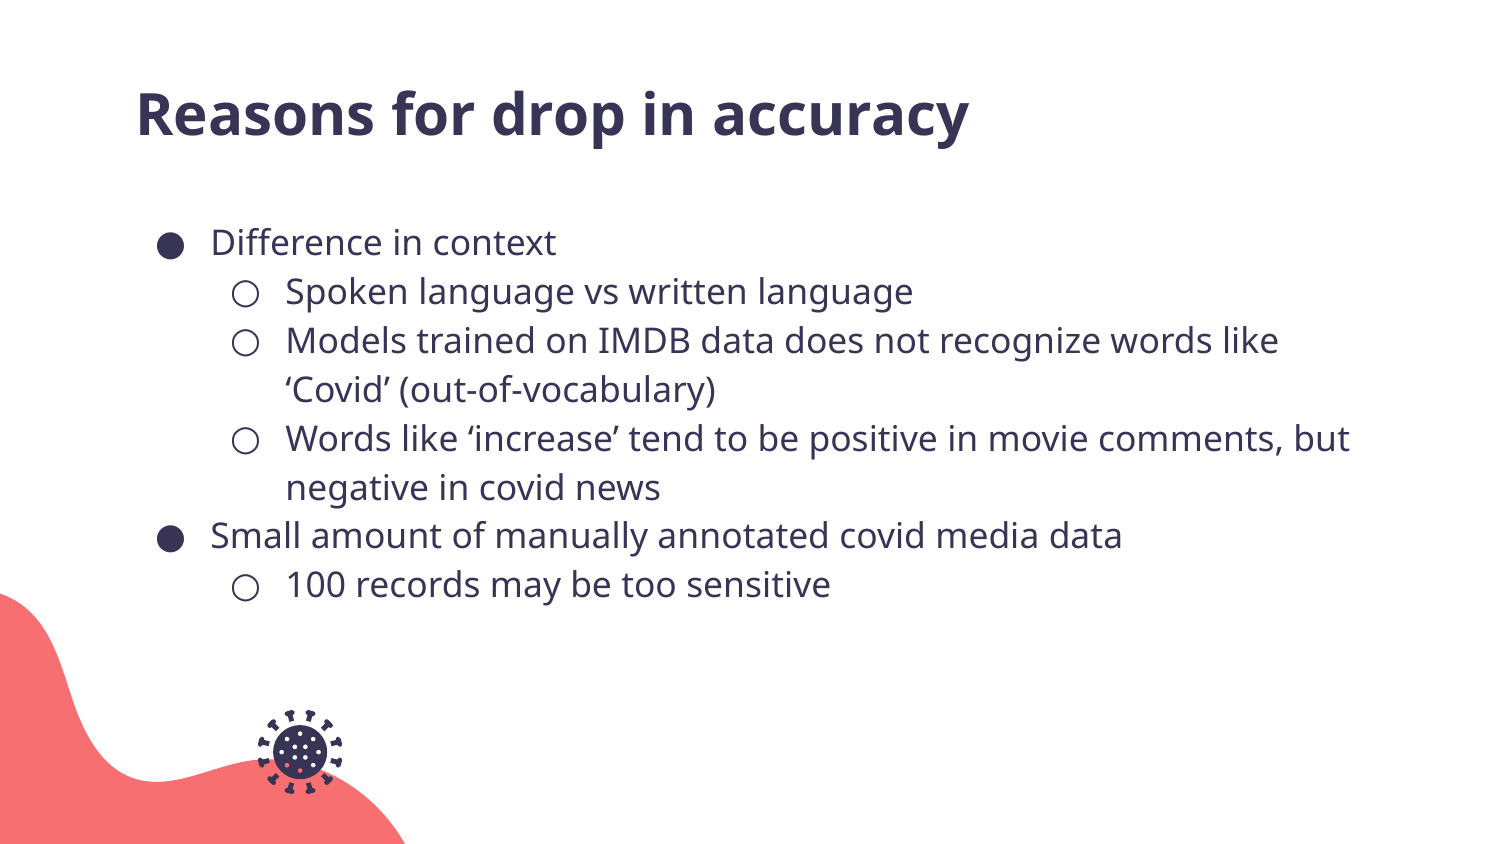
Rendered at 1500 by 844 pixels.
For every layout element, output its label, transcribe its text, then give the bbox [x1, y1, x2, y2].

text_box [257, 709, 343, 795]
title Reasons for drop in accuracy [120, 61, 1213, 156]
list Difference in context Spoken language vs written language Models trained on IMDB data does not recognize words like ‘Covid’ (out-of-vocabulary) Words like ‘increase’ tend to be positive in movie comments, but negative in covid news Small amount of manually annotated covid media data 100 records may be too sensitive [120, 198, 1396, 632]
